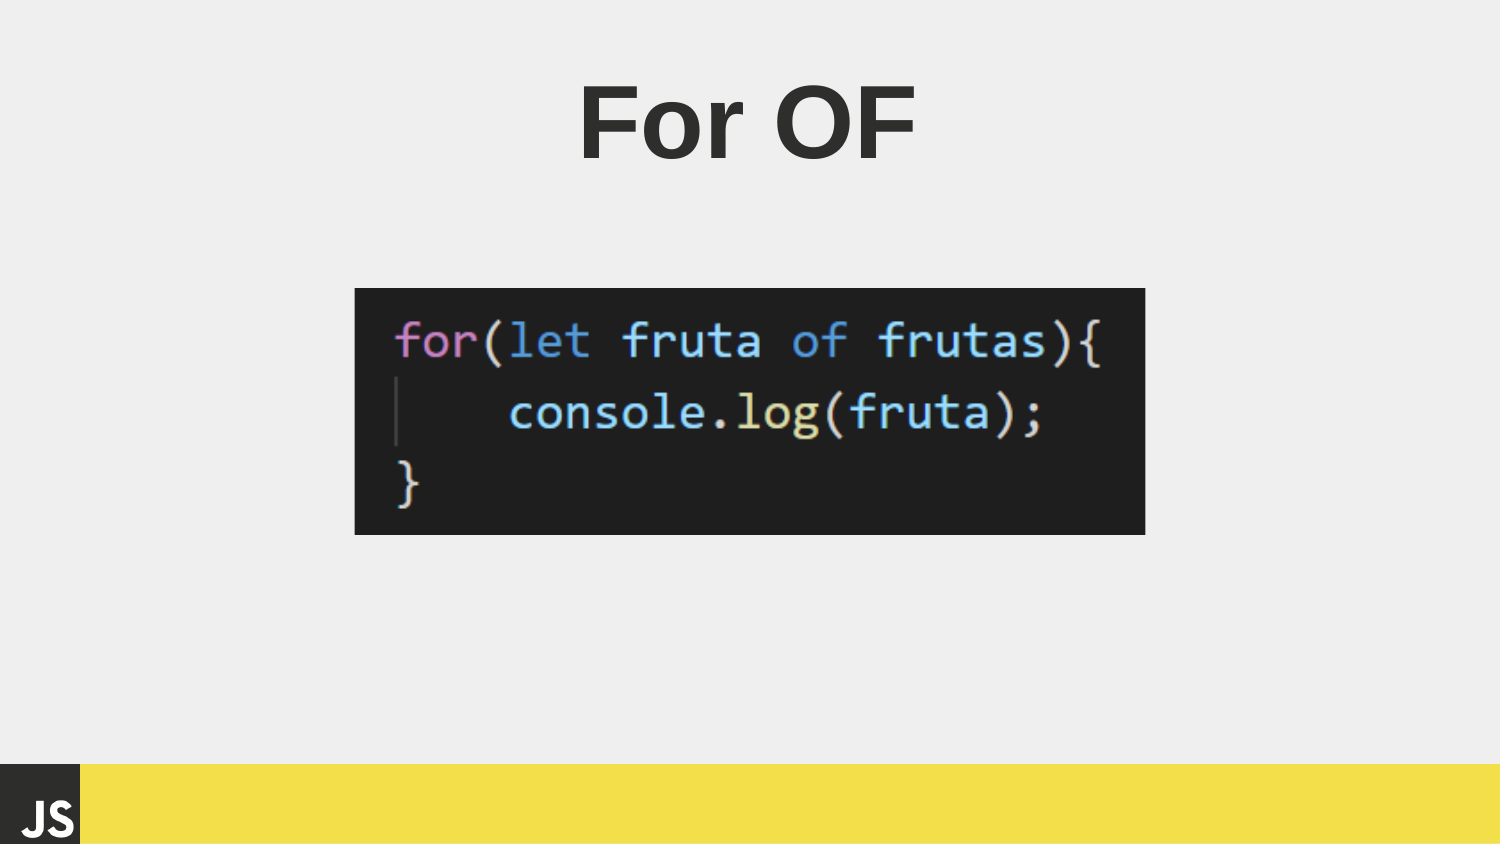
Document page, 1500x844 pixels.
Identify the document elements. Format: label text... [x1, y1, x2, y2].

picture [0, 763, 80, 844]
picture [354, 287, 1146, 536]
text_box For OF [88, 63, 1408, 212]
text_box [80, 764, 1500, 844]
